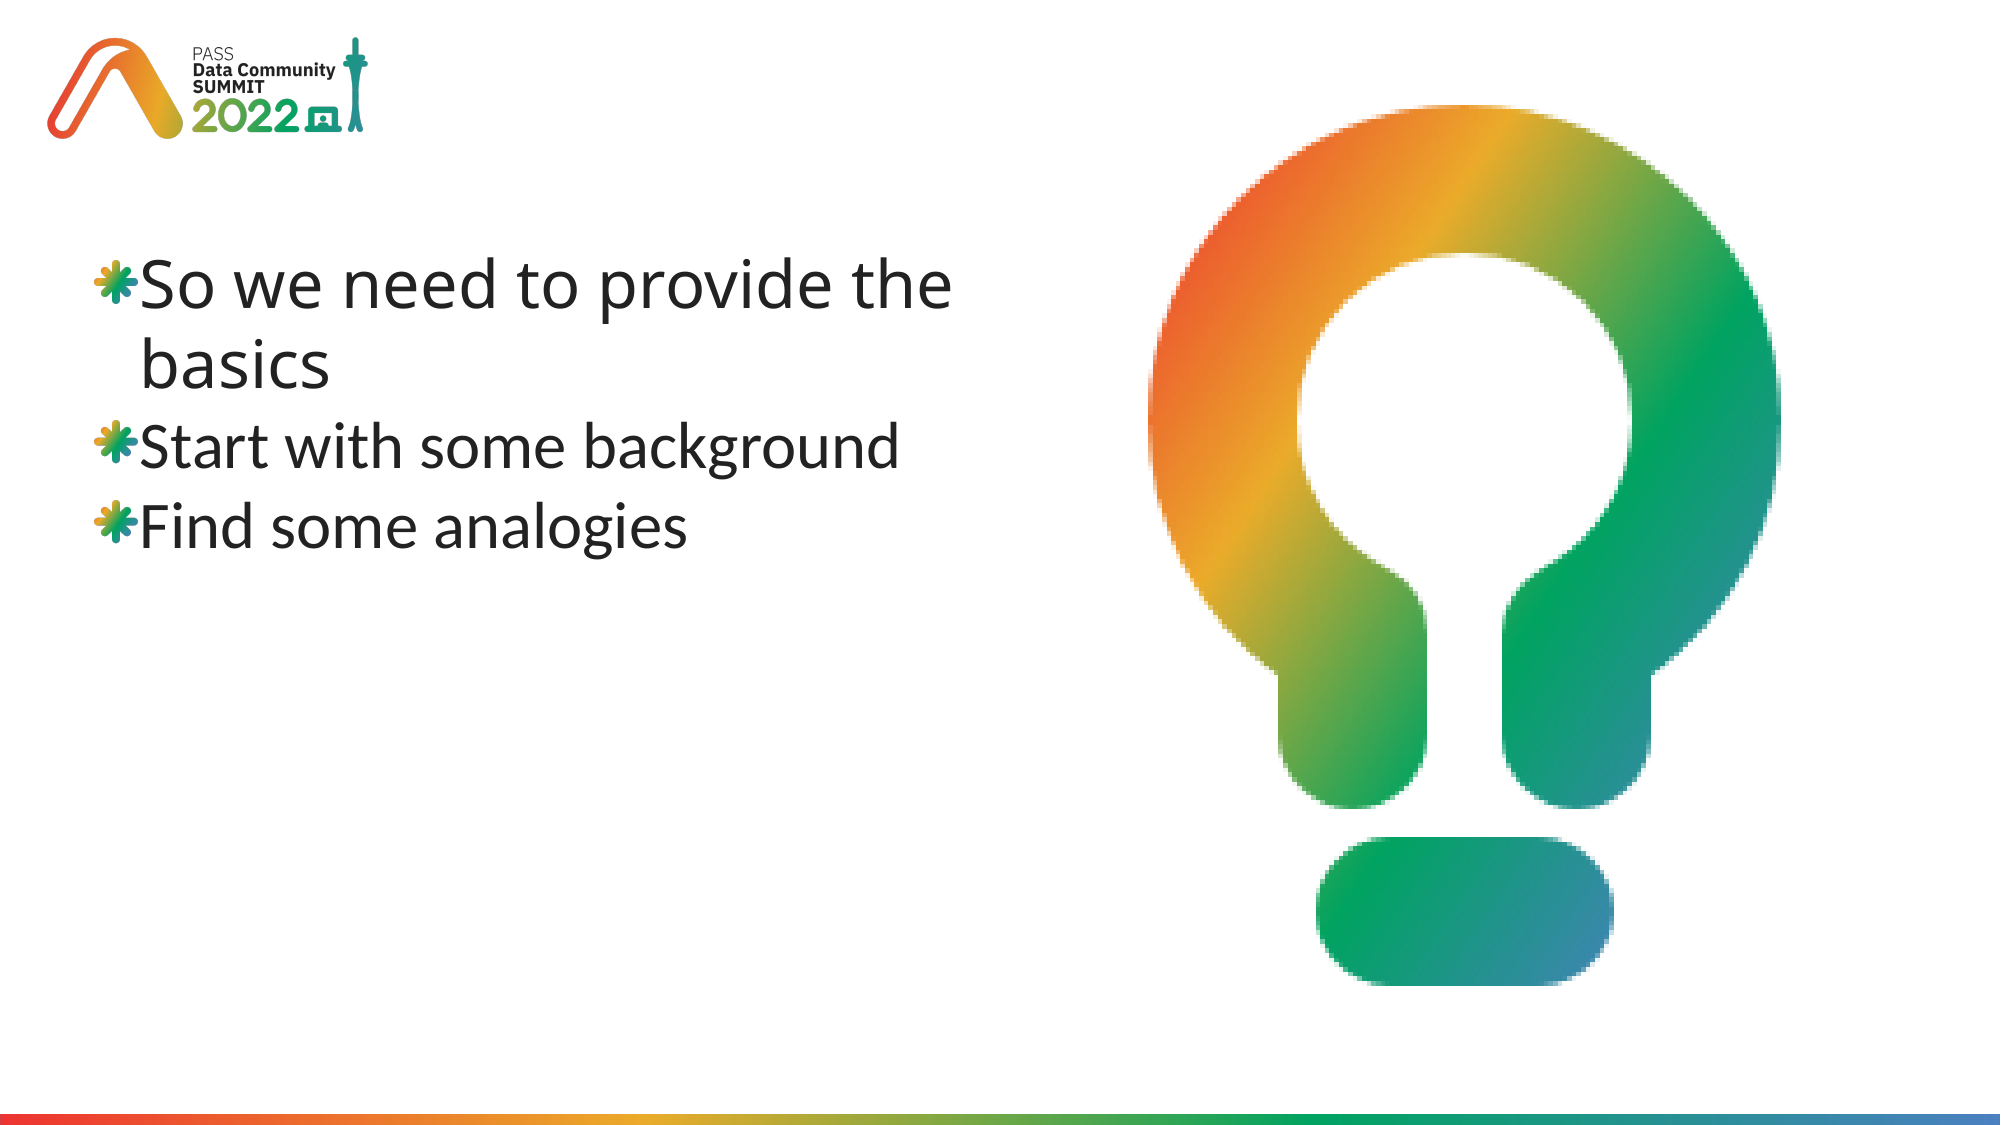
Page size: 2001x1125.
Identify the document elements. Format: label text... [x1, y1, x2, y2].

picture [47, 37, 368, 139]
picture [92, 498, 140, 545]
picture [0, 1114, 2000, 1125]
text_box So we need to provide the basics Start with some background Find some analogies [77, 234, 1003, 570]
picture [92, 418, 140, 465]
picture [92, 258, 140, 306]
picture [1018, 96, 1912, 986]
